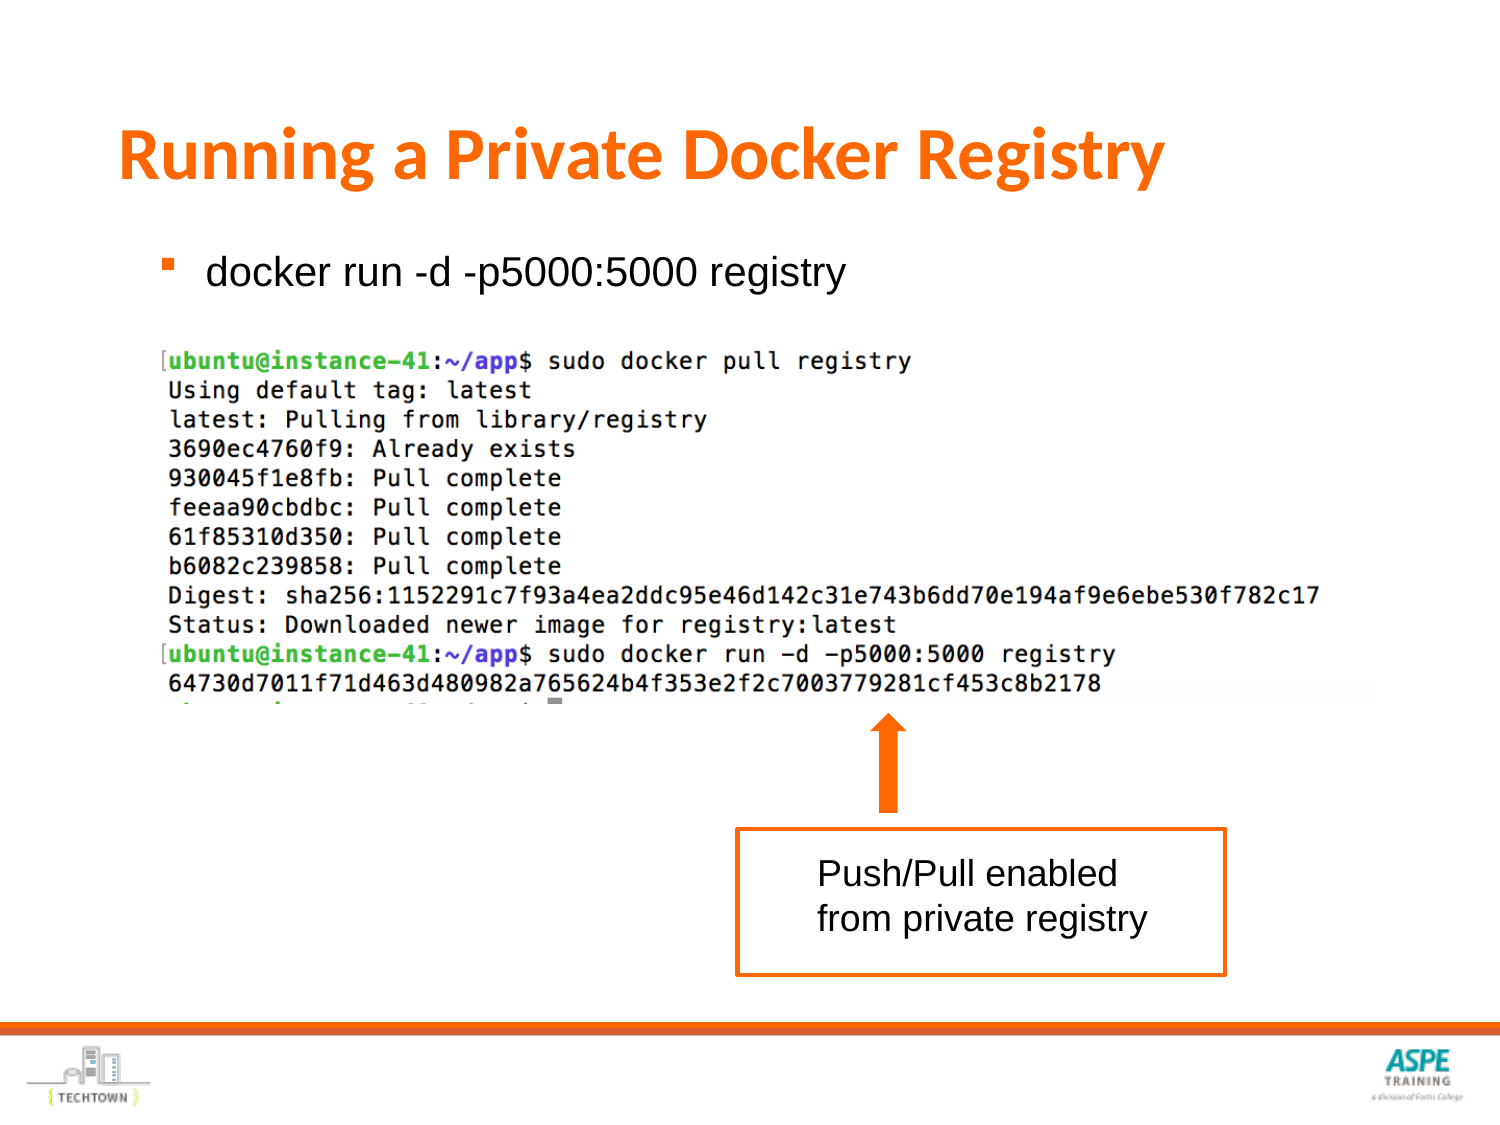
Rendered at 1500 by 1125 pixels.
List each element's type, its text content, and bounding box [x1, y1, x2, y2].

text_box docker run -d -p5000:5000 registry [143, 237, 1288, 344]
text_box [737, 828, 1225, 975]
title Running a Private Docker Registry [103, 59, 1397, 250]
text_box Push/Pull enabled from private registry [802, 841, 1190, 948]
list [162, 346, 1375, 704]
text_box [870, 712, 907, 813]
